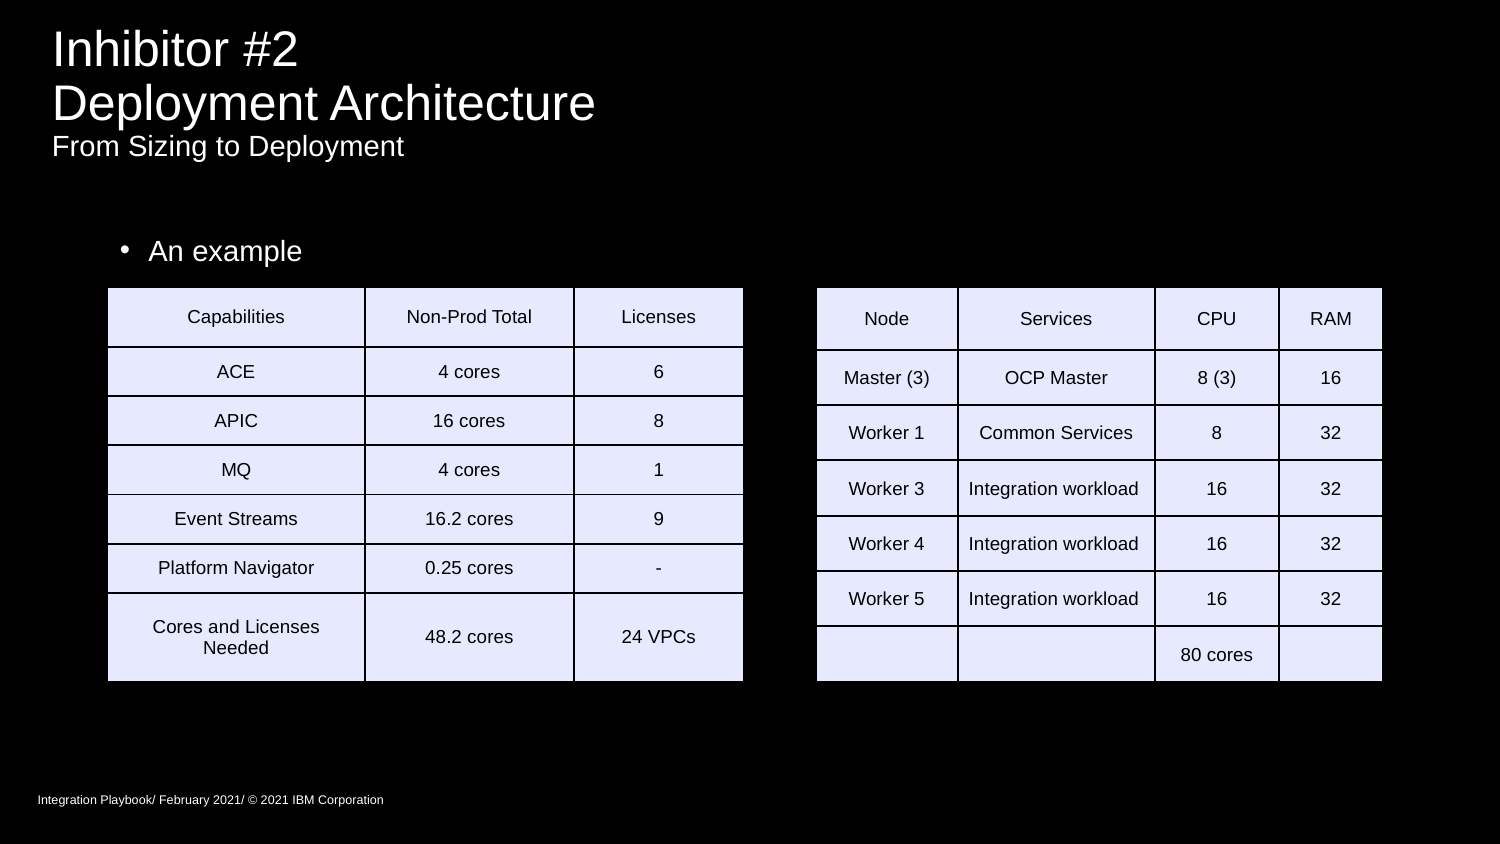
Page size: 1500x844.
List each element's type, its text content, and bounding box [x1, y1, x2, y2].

table_cell 16 [1280, 351, 1382, 404]
table_cell Worker 5 [817, 572, 957, 625]
table_cell Integration workload [959, 461, 1154, 515]
table_cell 16 cores [366, 397, 573, 444]
table_cell 8 (3) [1156, 351, 1278, 404]
table_header RAM [1280, 288, 1382, 349]
table_header Capabilities [108, 288, 364, 346]
table_cell Worker 1 [817, 406, 957, 459]
table_cell 16.2 cores [366, 495, 573, 543]
table_cell 48.2 cores [366, 594, 573, 681]
table_cell 16 [1156, 461, 1278, 515]
table_cell Integration workload [959, 517, 1154, 570]
table_cell 0.25 cores [366, 545, 573, 592]
table_cell [1280, 627, 1382, 681]
table_cell 16 [1156, 572, 1278, 625]
list An example [100, 217, 391, 274]
table_cell 32 [1280, 406, 1382, 459]
table_cell MQ [108, 446, 364, 494]
table_cell Integration workload [959, 572, 1154, 625]
table_cell Event Streams [108, 495, 364, 543]
table_cell - [575, 545, 743, 592]
table_cell APIC [108, 397, 364, 444]
table_cell 8 [575, 397, 743, 444]
table_cell Worker 3 [817, 461, 957, 515]
table_cell 9 [575, 495, 743, 543]
table_cell Cores and Licenses Needed [108, 594, 364, 681]
table_cell 32 [1280, 461, 1382, 515]
table_header CPU [1156, 288, 1278, 349]
table_cell 6 [575, 348, 743, 395]
table_cell Common Services [959, 406, 1154, 459]
table_cell 4 cores [366, 348, 573, 395]
table_cell 32 [1280, 572, 1382, 625]
table_cell OCP Master [959, 351, 1154, 404]
table_cell 4 cores [366, 446, 573, 494]
table_cell 24 VPCs [575, 594, 743, 681]
table_header Node [817, 288, 957, 349]
table_cell Master (3) [817, 351, 957, 404]
table_cell 32 [1280, 517, 1382, 570]
table_cell [817, 627, 957, 681]
table_header Services [959, 288, 1154, 349]
table_cell ACE [108, 348, 364, 395]
table_header Licenses [575, 288, 743, 346]
text_box Integration Playbook/ February 2021/ © 2021 IBM Corporation [37, 785, 713, 813]
table_cell 8 [1156, 406, 1278, 459]
table_cell 80 cores [1156, 627, 1278, 681]
table_cell 16 [1156, 517, 1278, 570]
table_cell Worker 4 [817, 517, 957, 570]
text_box Inhibitor #2 Deployment Architecture From Sizing to Deployment [51, 23, 1310, 184]
table_cell 1 [575, 446, 743, 494]
table_cell Platform Navigator [108, 545, 364, 592]
table_cell [959, 627, 1154, 681]
table_header Non-Prod Total [366, 288, 573, 346]
